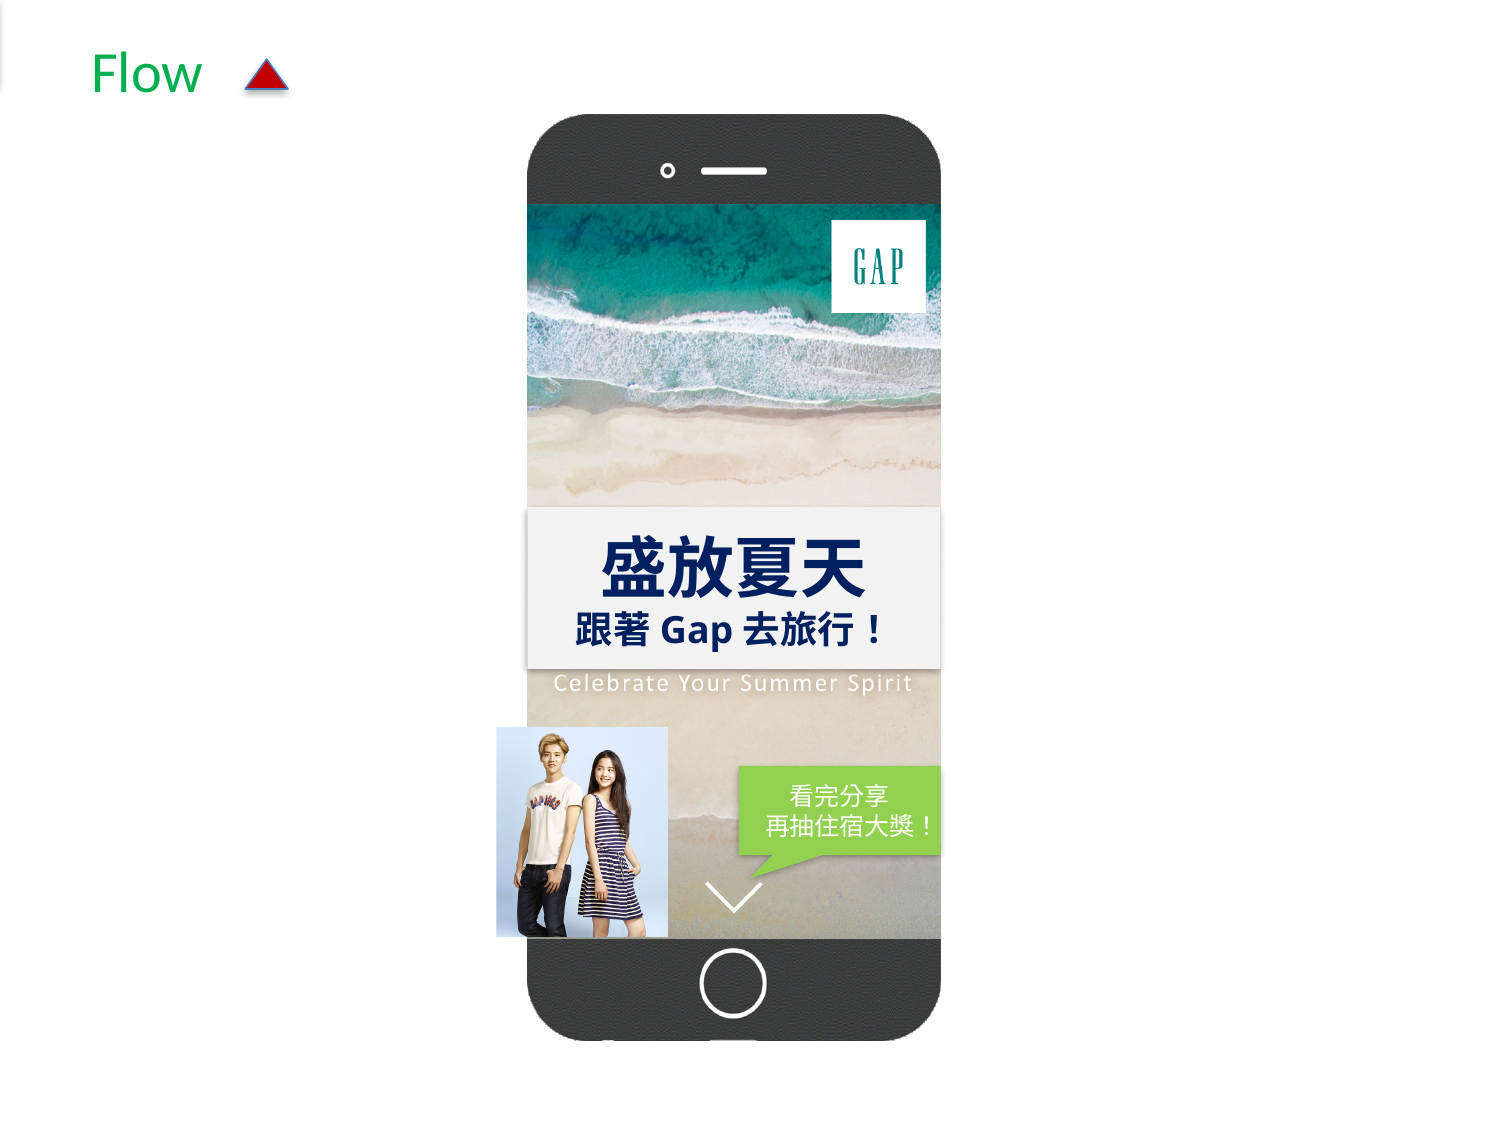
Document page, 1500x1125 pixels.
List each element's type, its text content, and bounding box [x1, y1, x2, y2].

picture [496, 113, 941, 1041]
text_box Flow [76, 26, 1375, 112]
text_box [244, 58, 289, 90]
